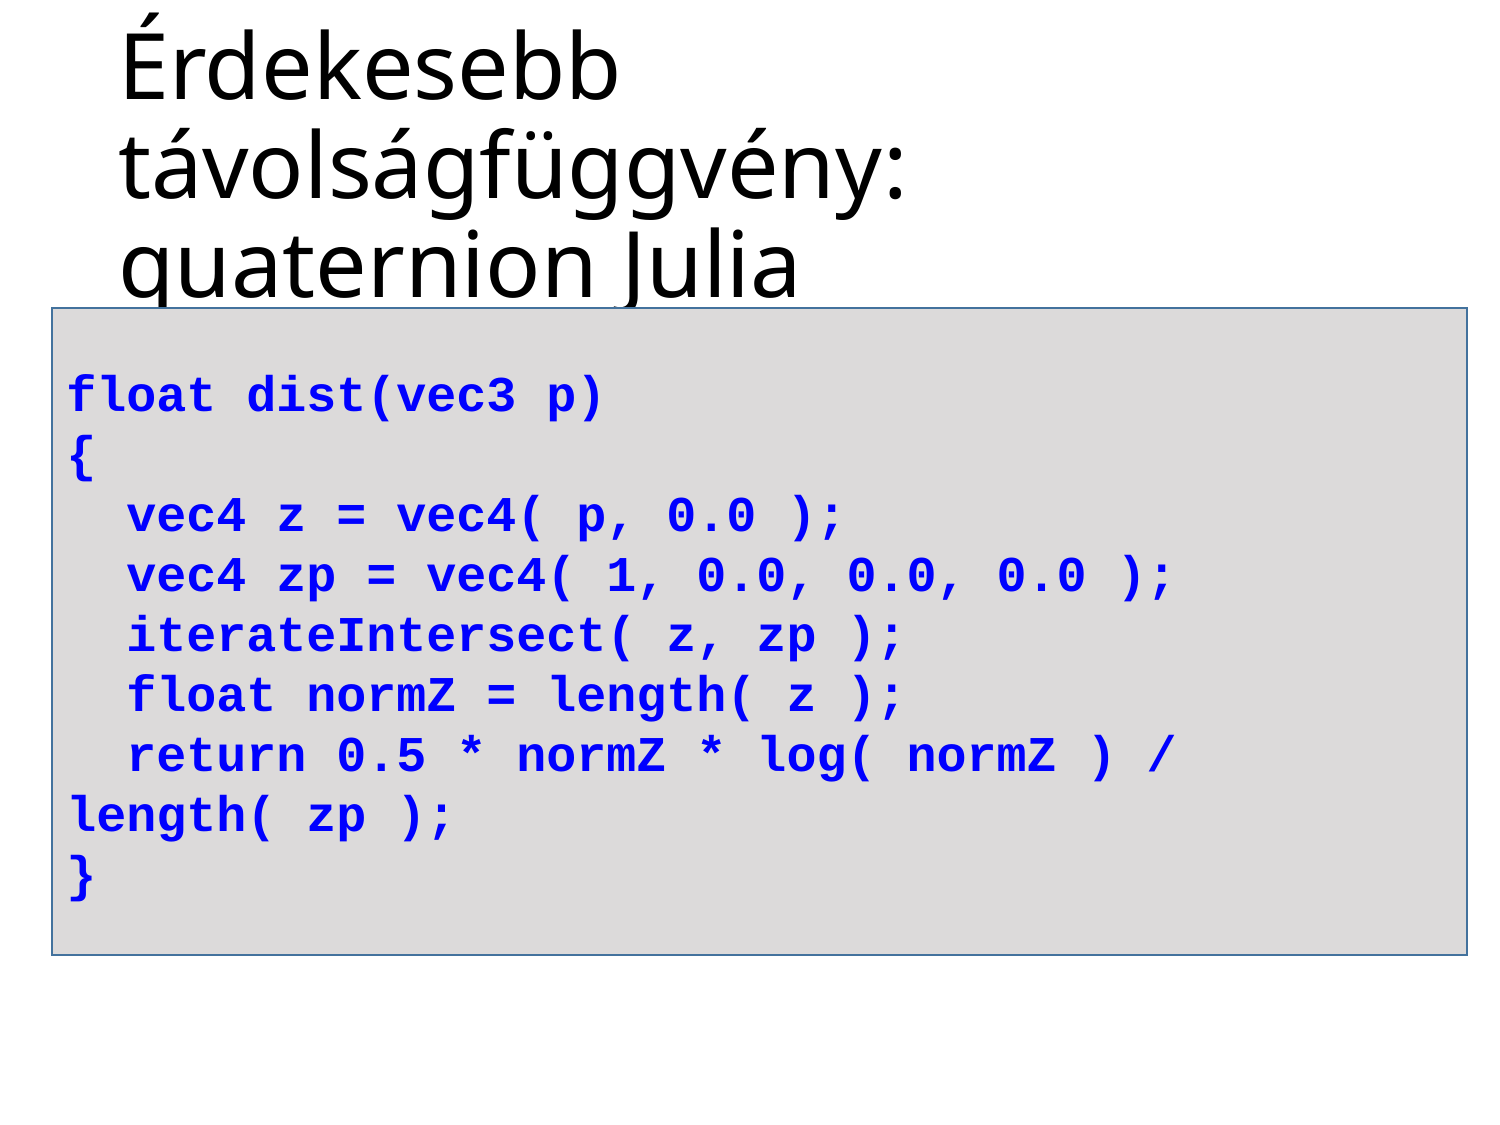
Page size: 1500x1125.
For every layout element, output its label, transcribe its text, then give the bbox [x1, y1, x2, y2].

text_box float dist(vec3 p) { vec4 z = vec4( p, 0.0 ); vec4 zp = vec4( 1, 0.0, 0.0, 0.0 ); iterateIntersect( z, zp ); float normZ = length( z ); return 0.5 * normZ * log( normZ ) / length( zp ); } [51, 307, 1468, 956]
title Érdekesebb távolságfüggvény: quaternion Julia [103, 59, 1397, 278]
